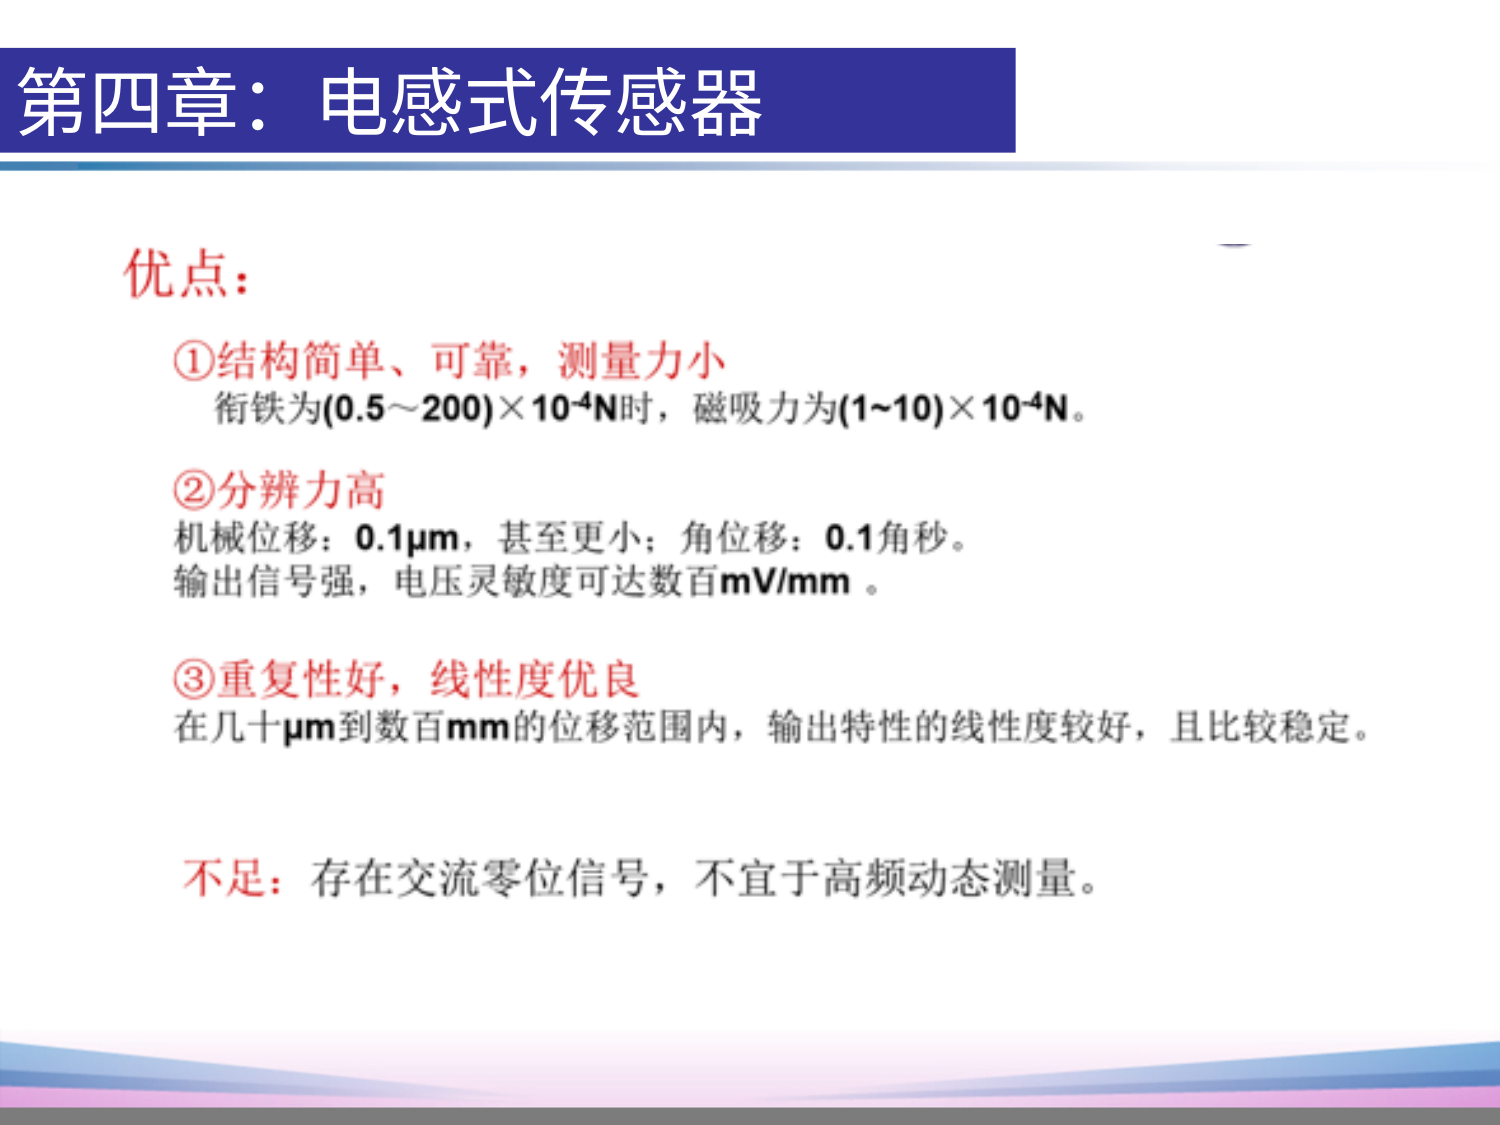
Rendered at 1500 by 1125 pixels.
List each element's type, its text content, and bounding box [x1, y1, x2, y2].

text_box 第四章：电感式传感器 [0, 47, 1016, 153]
picture [0, 0, 1500, 1125]
